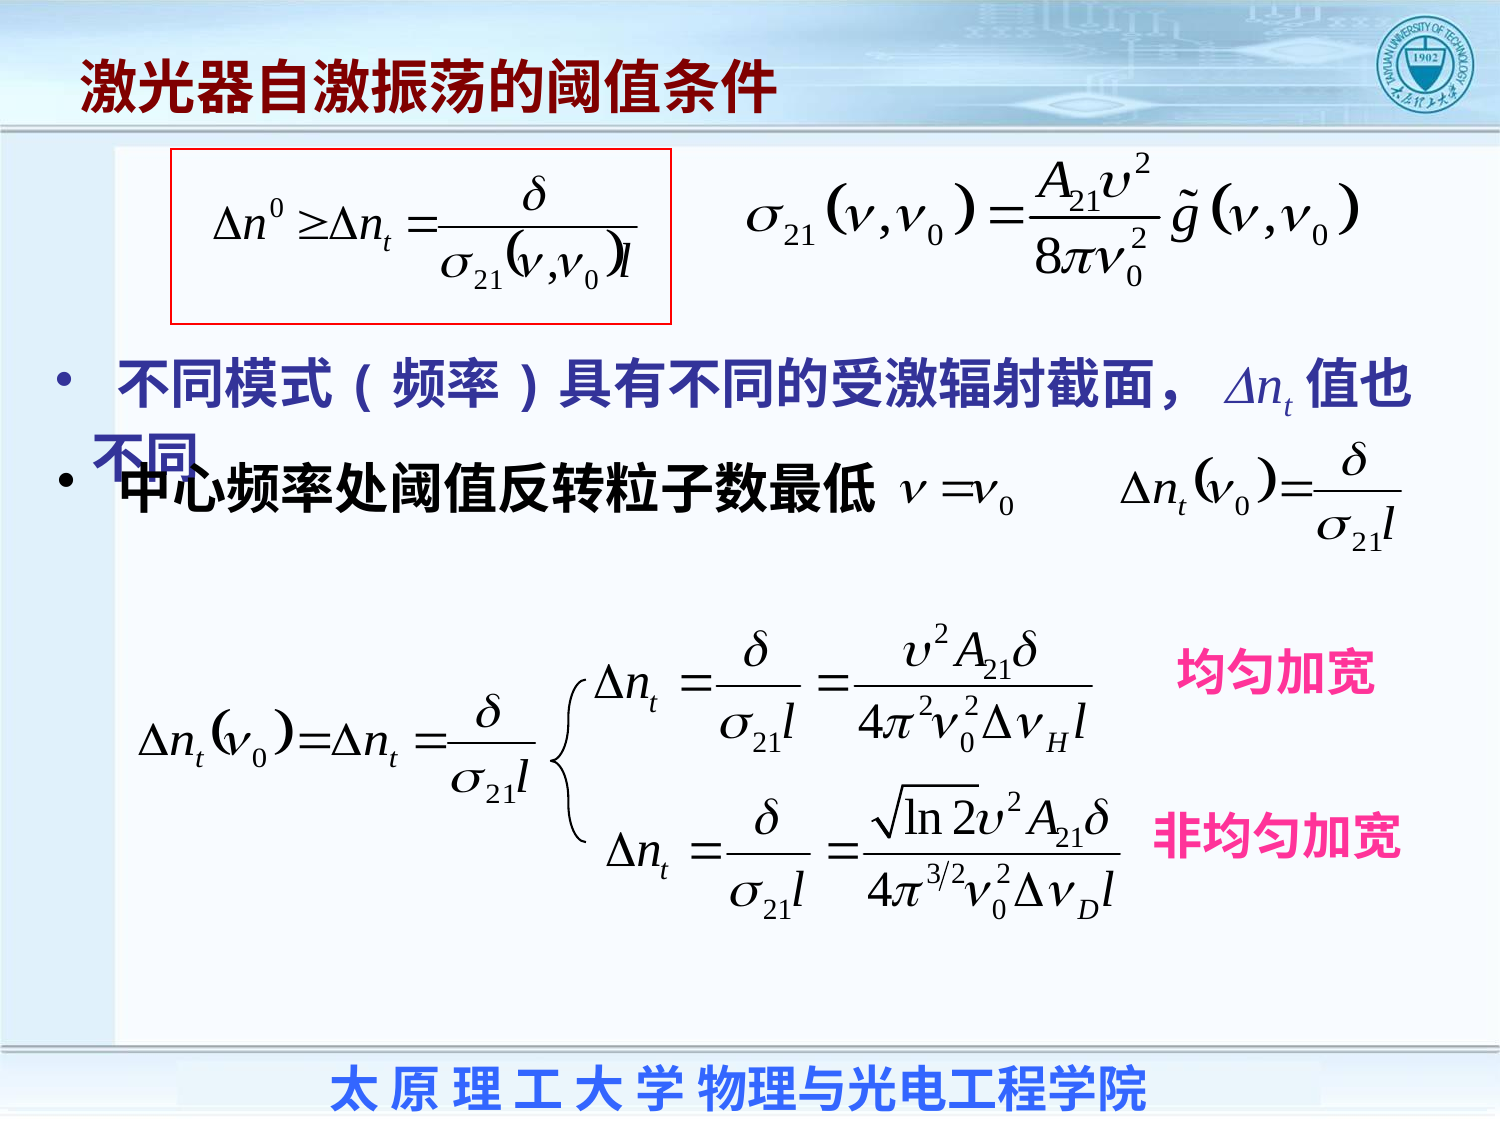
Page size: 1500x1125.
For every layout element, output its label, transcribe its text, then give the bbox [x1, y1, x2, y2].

text_box 激光器自激振荡的阈值条件 [64, 42, 951, 128]
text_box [170, 148, 672, 325]
text_box 不同模式(频率)具有不同的受激辐射截面，Dnt值也不同 [41, 341, 1455, 496]
picture [0, 0, 1500, 1123]
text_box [894, 427, 1413, 563]
text_box 非均匀加宽 [1137, 796, 1418, 872]
text_box 中心频率处阈值反转粒子数最低 [42, 447, 889, 527]
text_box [737, 136, 1368, 299]
text_box [551, 681, 586, 843]
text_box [128, 679, 546, 815]
text_box 均匀加宽 [1161, 632, 1392, 708]
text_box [597, 773, 1132, 931]
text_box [585, 609, 1104, 763]
